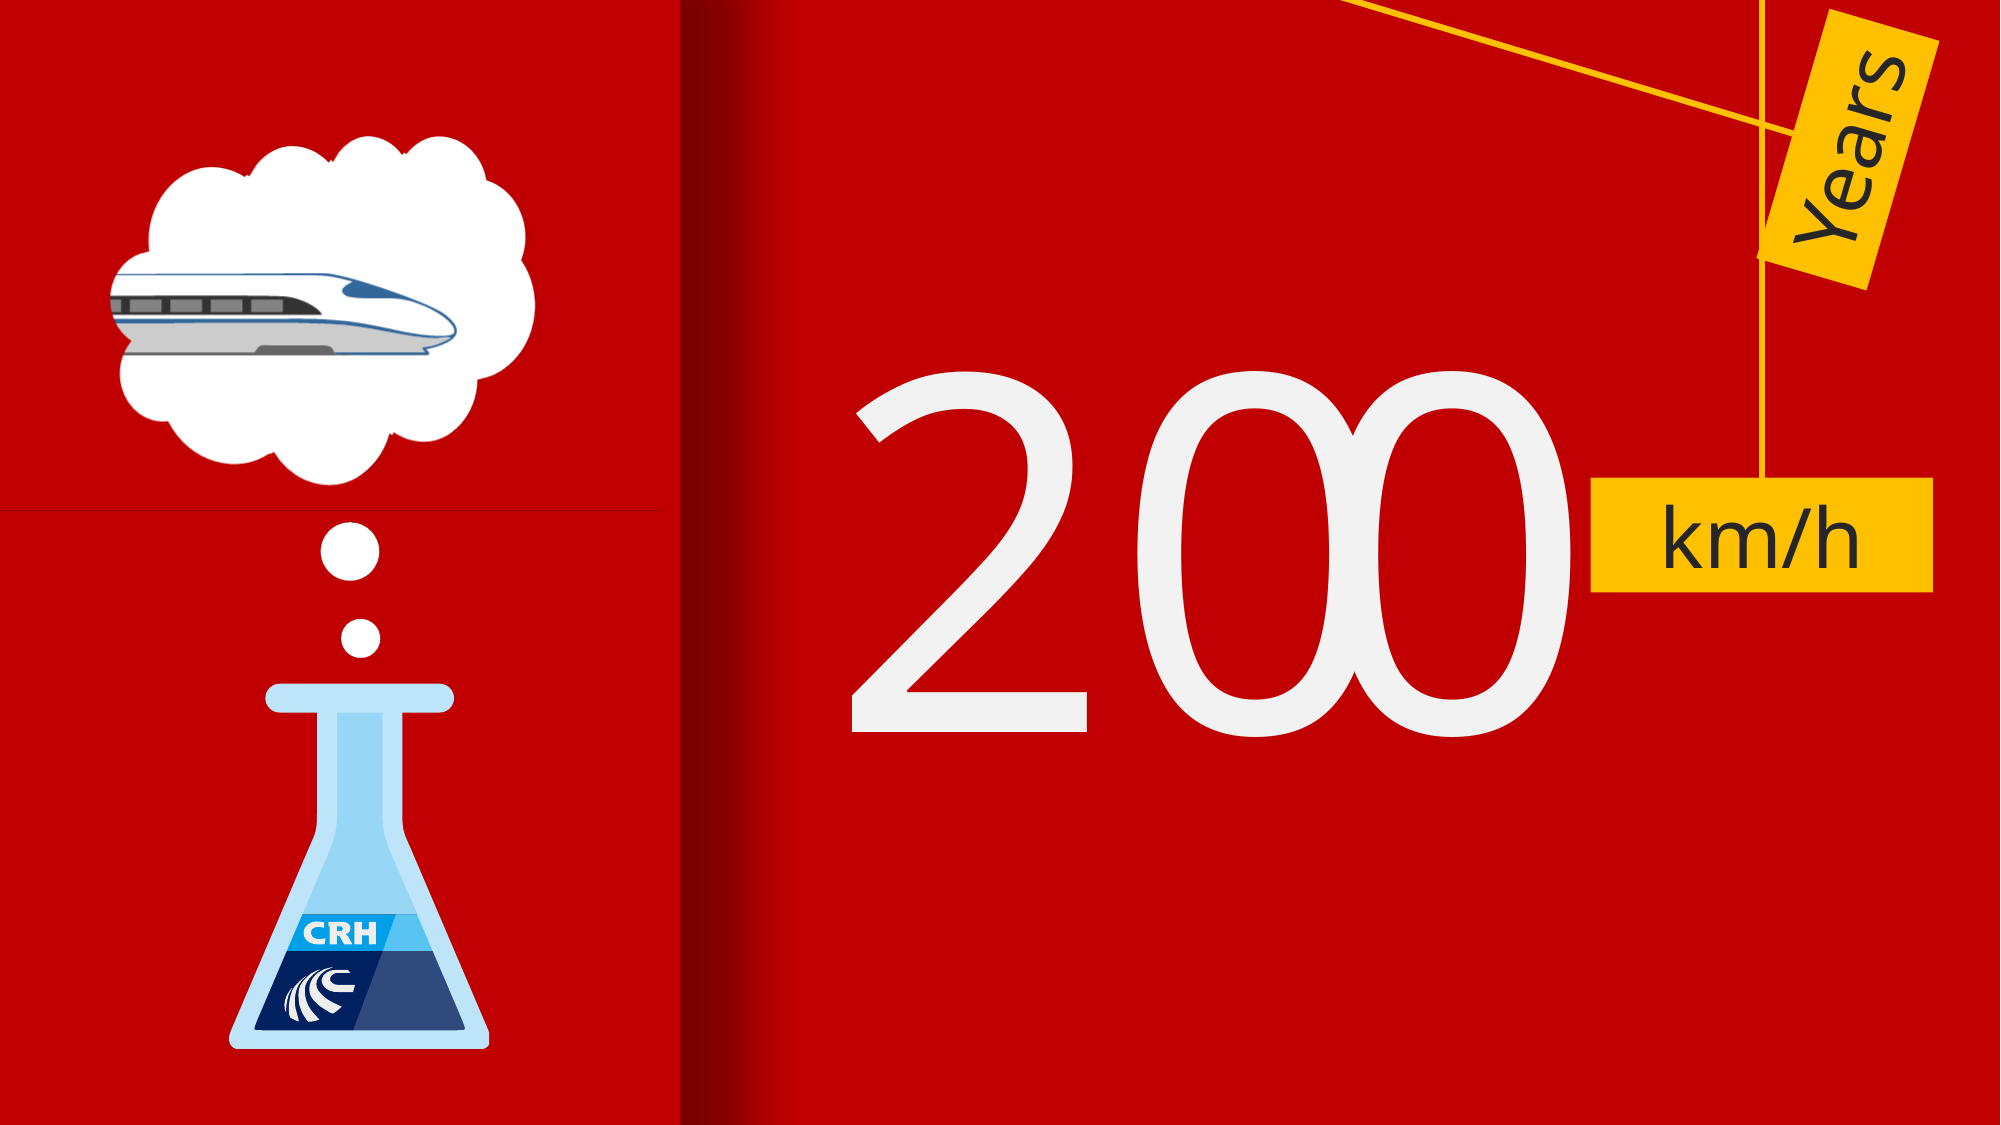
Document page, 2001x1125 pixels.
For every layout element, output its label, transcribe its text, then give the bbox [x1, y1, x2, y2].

picture [0, 91, 665, 1049]
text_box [1196, 0, 1505, 578]
text_box [0, 0, 683, 1125]
text_box km/h [1590, 477, 1934, 593]
text_box 20 [814, 226, 1414, 839]
text_box 0 [1295, 227, 1603, 840]
